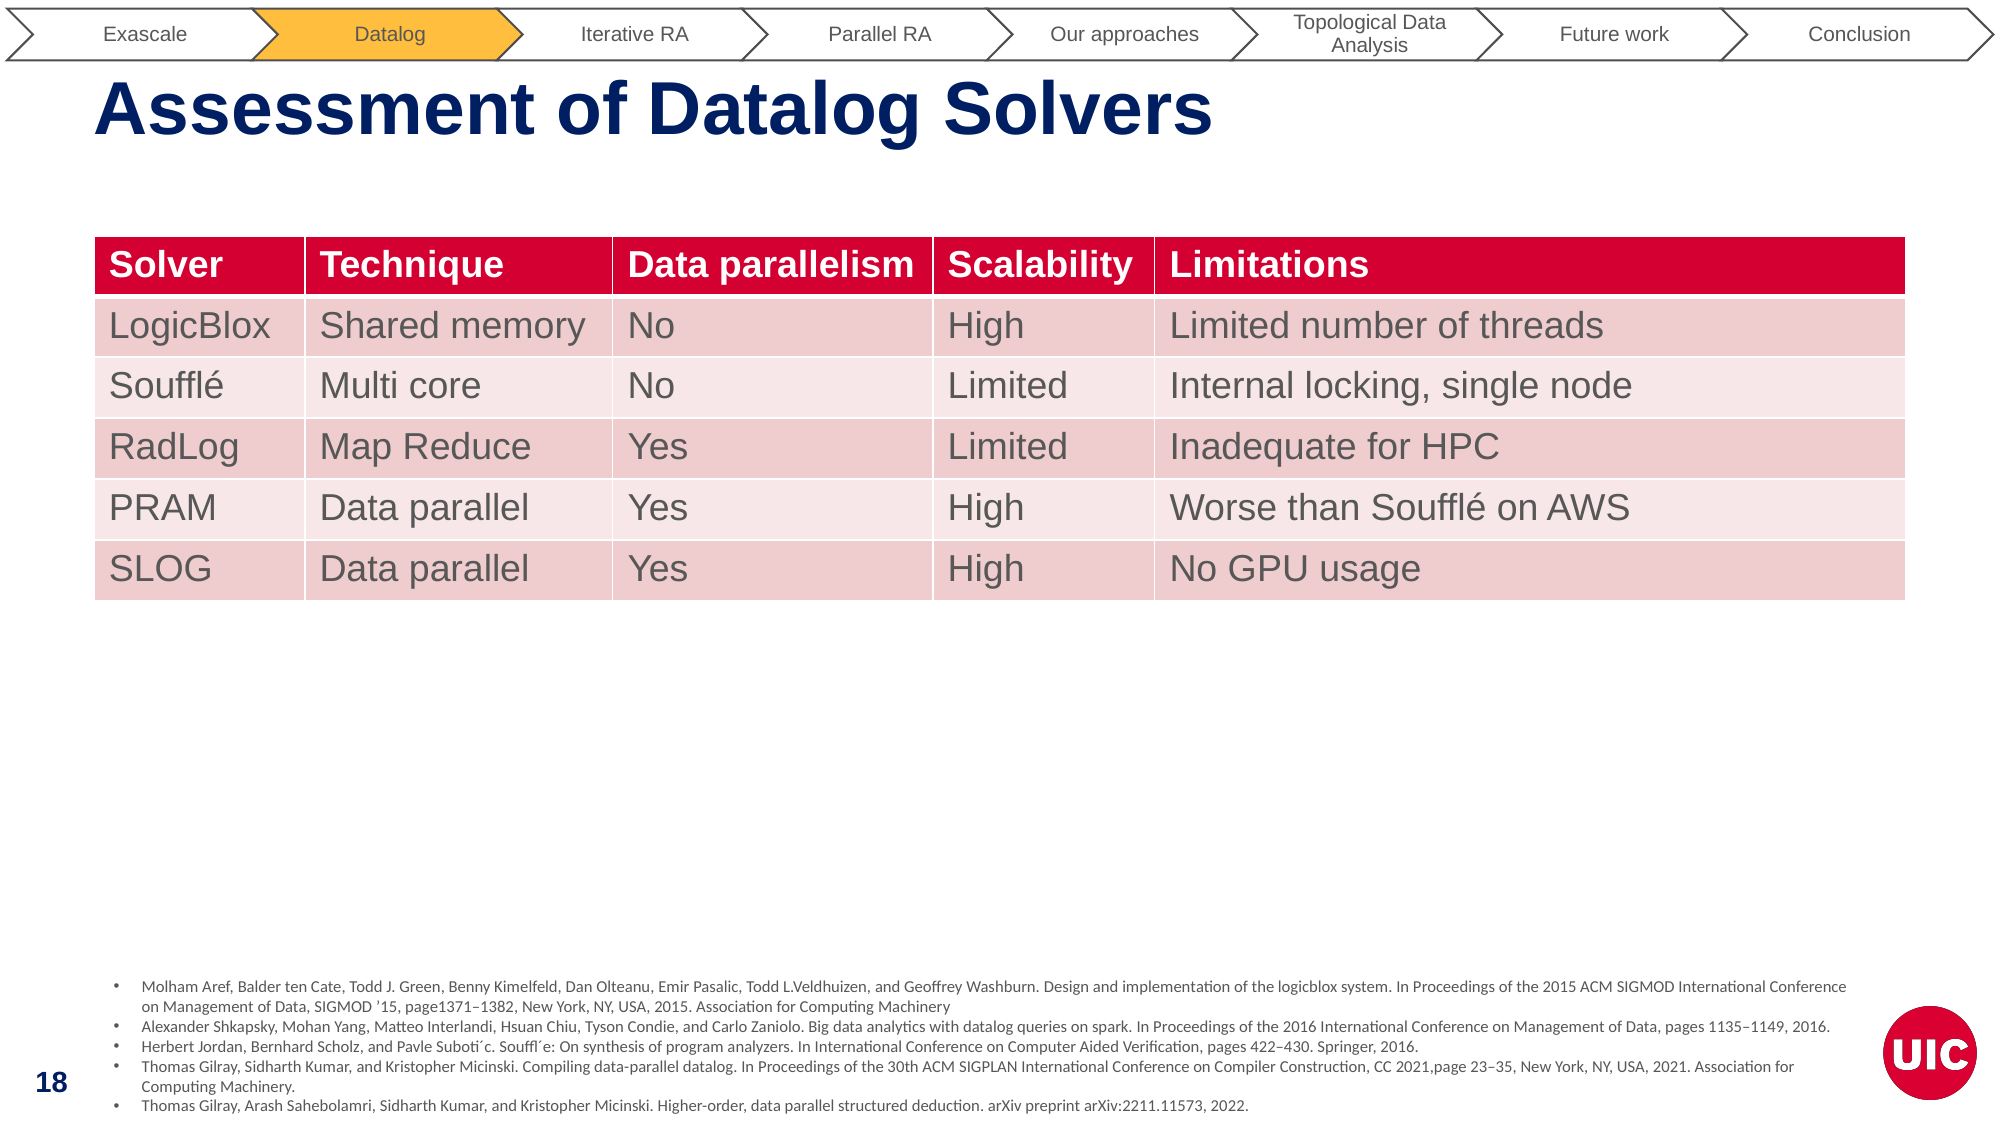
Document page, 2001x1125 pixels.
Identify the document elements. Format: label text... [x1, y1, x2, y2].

table_cell Limited number of threads [1155, 299, 1905, 356]
table_cell Yes [613, 419, 932, 478]
table_cell No [613, 299, 932, 356]
table_cell High [934, 541, 1154, 600]
table_cell High [934, 299, 1154, 356]
table_header Limitations [1155, 237, 1905, 294]
table_cell Yes [613, 541, 932, 600]
table_cell Soufflé [95, 358, 304, 417]
table_cell Internal locking, single node [1155, 358, 1905, 417]
table_cell SLOG [95, 541, 304, 600]
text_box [6, 8, 1994, 61]
table_cell Shared memory [306, 299, 612, 356]
table_cell No [613, 358, 932, 417]
table_cell RadLog [95, 419, 304, 478]
table_cell PRAM [95, 480, 304, 539]
table_header Technique [306, 237, 612, 294]
table_cell Data parallel [306, 480, 612, 539]
table_cell Worse than Soufflé on AWS [1155, 480, 1905, 539]
table_cell Multi core [306, 358, 612, 417]
table_cell Limited [934, 419, 1154, 478]
table_cell Yes [613, 480, 932, 539]
table_cell Limited [934, 358, 1154, 417]
table_cell Map Reduce [306, 419, 612, 478]
table_cell High [934, 480, 1154, 539]
table_header Data parallelism [613, 237, 932, 294]
title Assessment of Datalog Solvers [93, 70, 1907, 204]
table_header Solver [95, 237, 304, 294]
table_cell Inadequate for HPC [1155, 419, 1905, 478]
text_box Molham Aref, Balder ten Cate, Todd J. Green, Benny Kimelfeld, Dan Olteanu, Emir Pasalic, Todd L.Veldhuizen, and Geoffrey Washburn. Design and implementation of the logicblox system. In Proceedings of the 2015 ACM SIGMOD International Conference on Management of Data, SIGMOD ’15, page1371–1382, New York, NY, USA, 2015. Association for Computing Machinery Alexander Shkapsky, Mohan Yang, Matteo Interlandi, Hsuan Chiu, Tyson Condie, and Carlo Zaniolo. Big data analytics with datalog queries on spark. In Proceedings of the 2016 International Conference on Management of Data, pages 1135–1149, 2016. Herbert Jordan, Bernhard Scholz, and Pavle Suboti´c. Souffl´e: On synthesis of program analyzers. In International Conference on Computer Aided Verification, pages 422–430. Springer, 2016. Thomas Gilray, Sidharth Kumar, and Kristopher Micinski. Compiling data-parallel datalog. In Proceedings of the 30th ACM SIGPLAN International Conference on Compiler Construction, CC 2021,page 23–35, New York, NY, USA, 2021. Association for Computing Machinery. Thomas Gilray, Arash Sahebolamri, Sidharth Kumar, and Kristopher Micinski. Higher-order, data parallel structured deduction. arXiv preprint arXiv:2211.11573, 2022. [98, 968, 1877, 1125]
table_cell LogicBlox [95, 299, 304, 356]
picture [1880, 1004, 1980, 1102]
table_cell Data parallel [306, 541, 612, 600]
table_cell No GPU usage [1155, 541, 1905, 600]
table_header Scalability [934, 237, 1154, 294]
